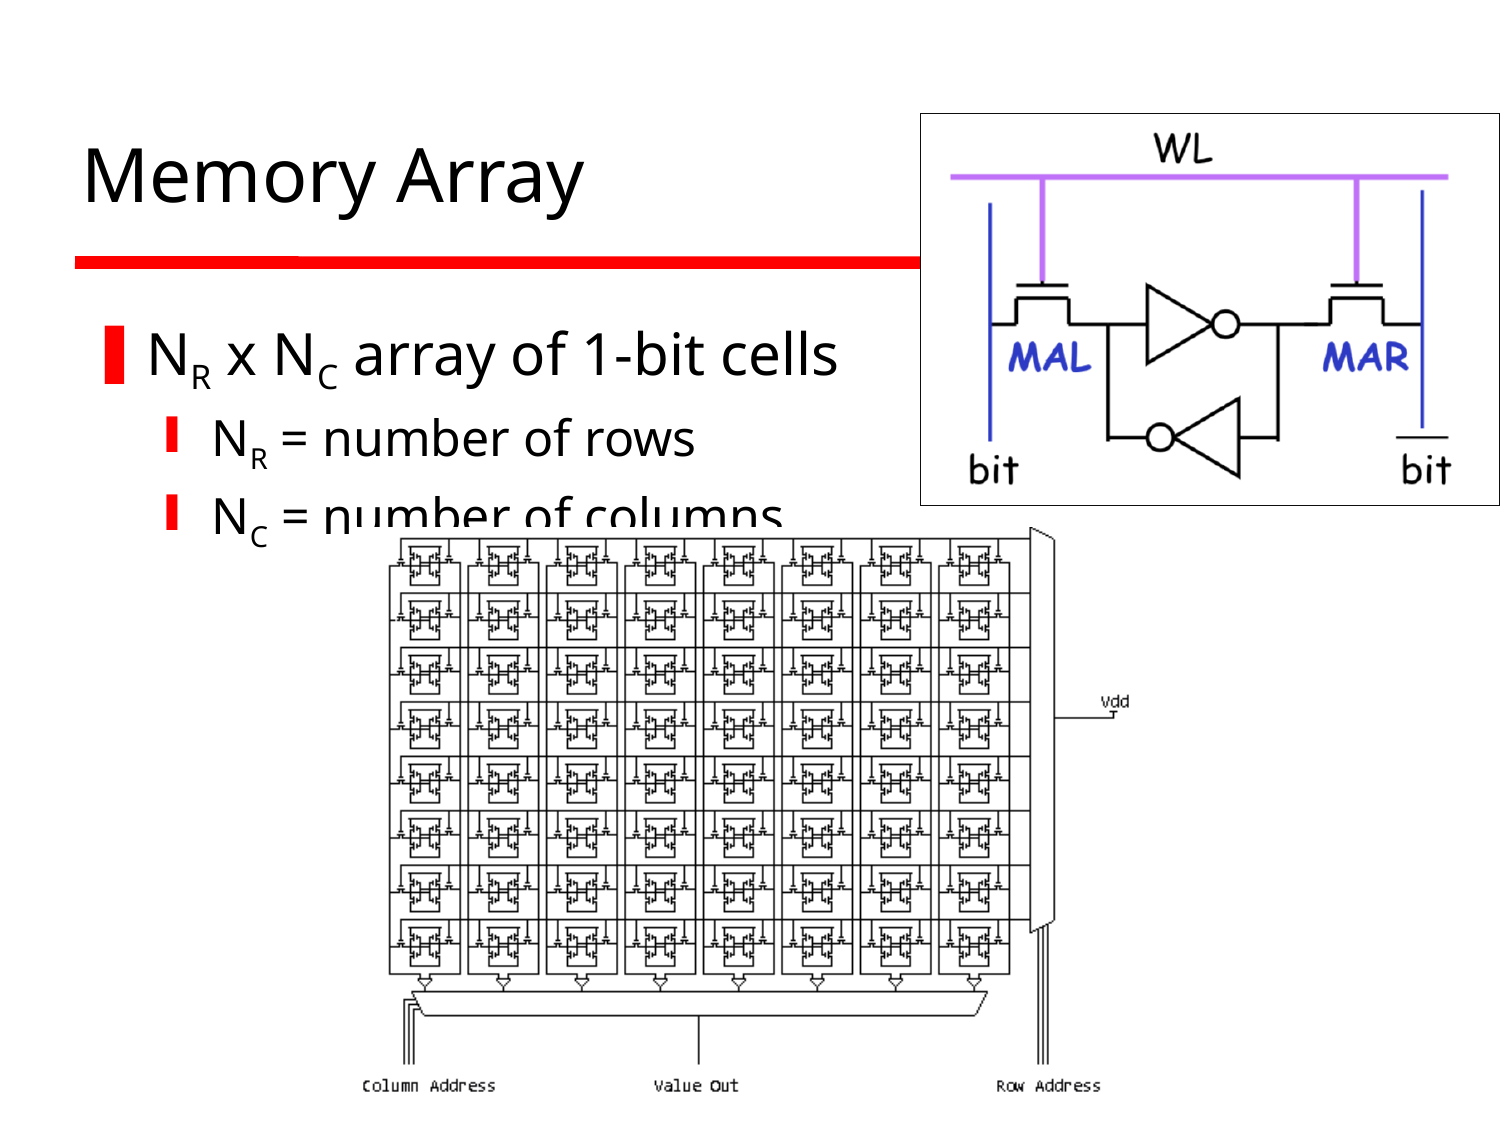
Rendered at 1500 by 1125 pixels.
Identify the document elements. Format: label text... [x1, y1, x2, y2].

picture [920, 113, 1500, 506]
picture [354, 526, 1138, 1101]
list NR x NC array of 1-bit cells NR = number of rows NC = number of columns [74, 309, 1417, 994]
title Memory Array [66, 37, 1413, 226]
